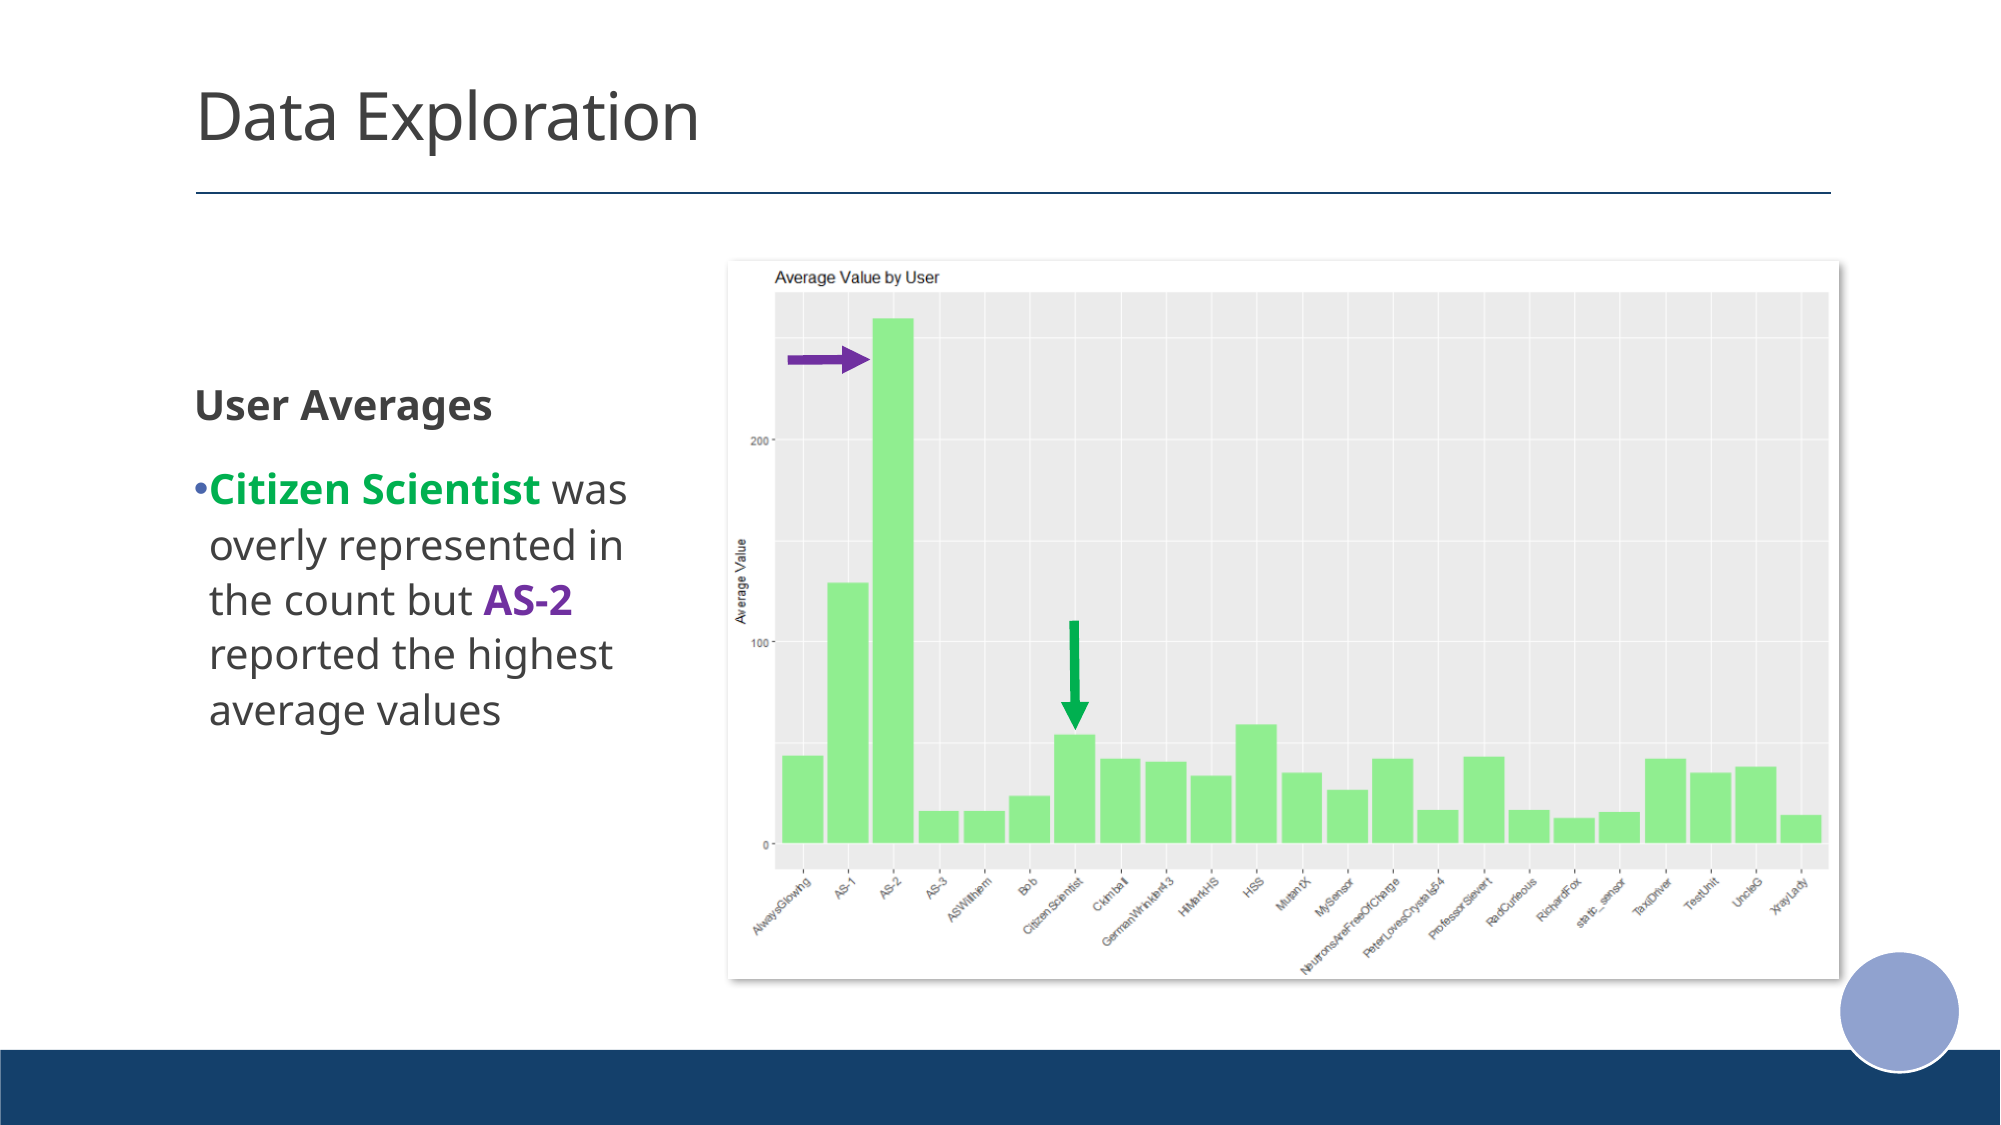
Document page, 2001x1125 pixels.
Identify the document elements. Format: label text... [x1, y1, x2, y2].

picture [727, 260, 1840, 979]
list User Averages Citizen Scientist was overly represented in the count but AS-2 reported the highest average values [193, 366, 668, 763]
title Data Exploration [180, 47, 1830, 163]
text_box [1837, 949, 1962, 1074]
